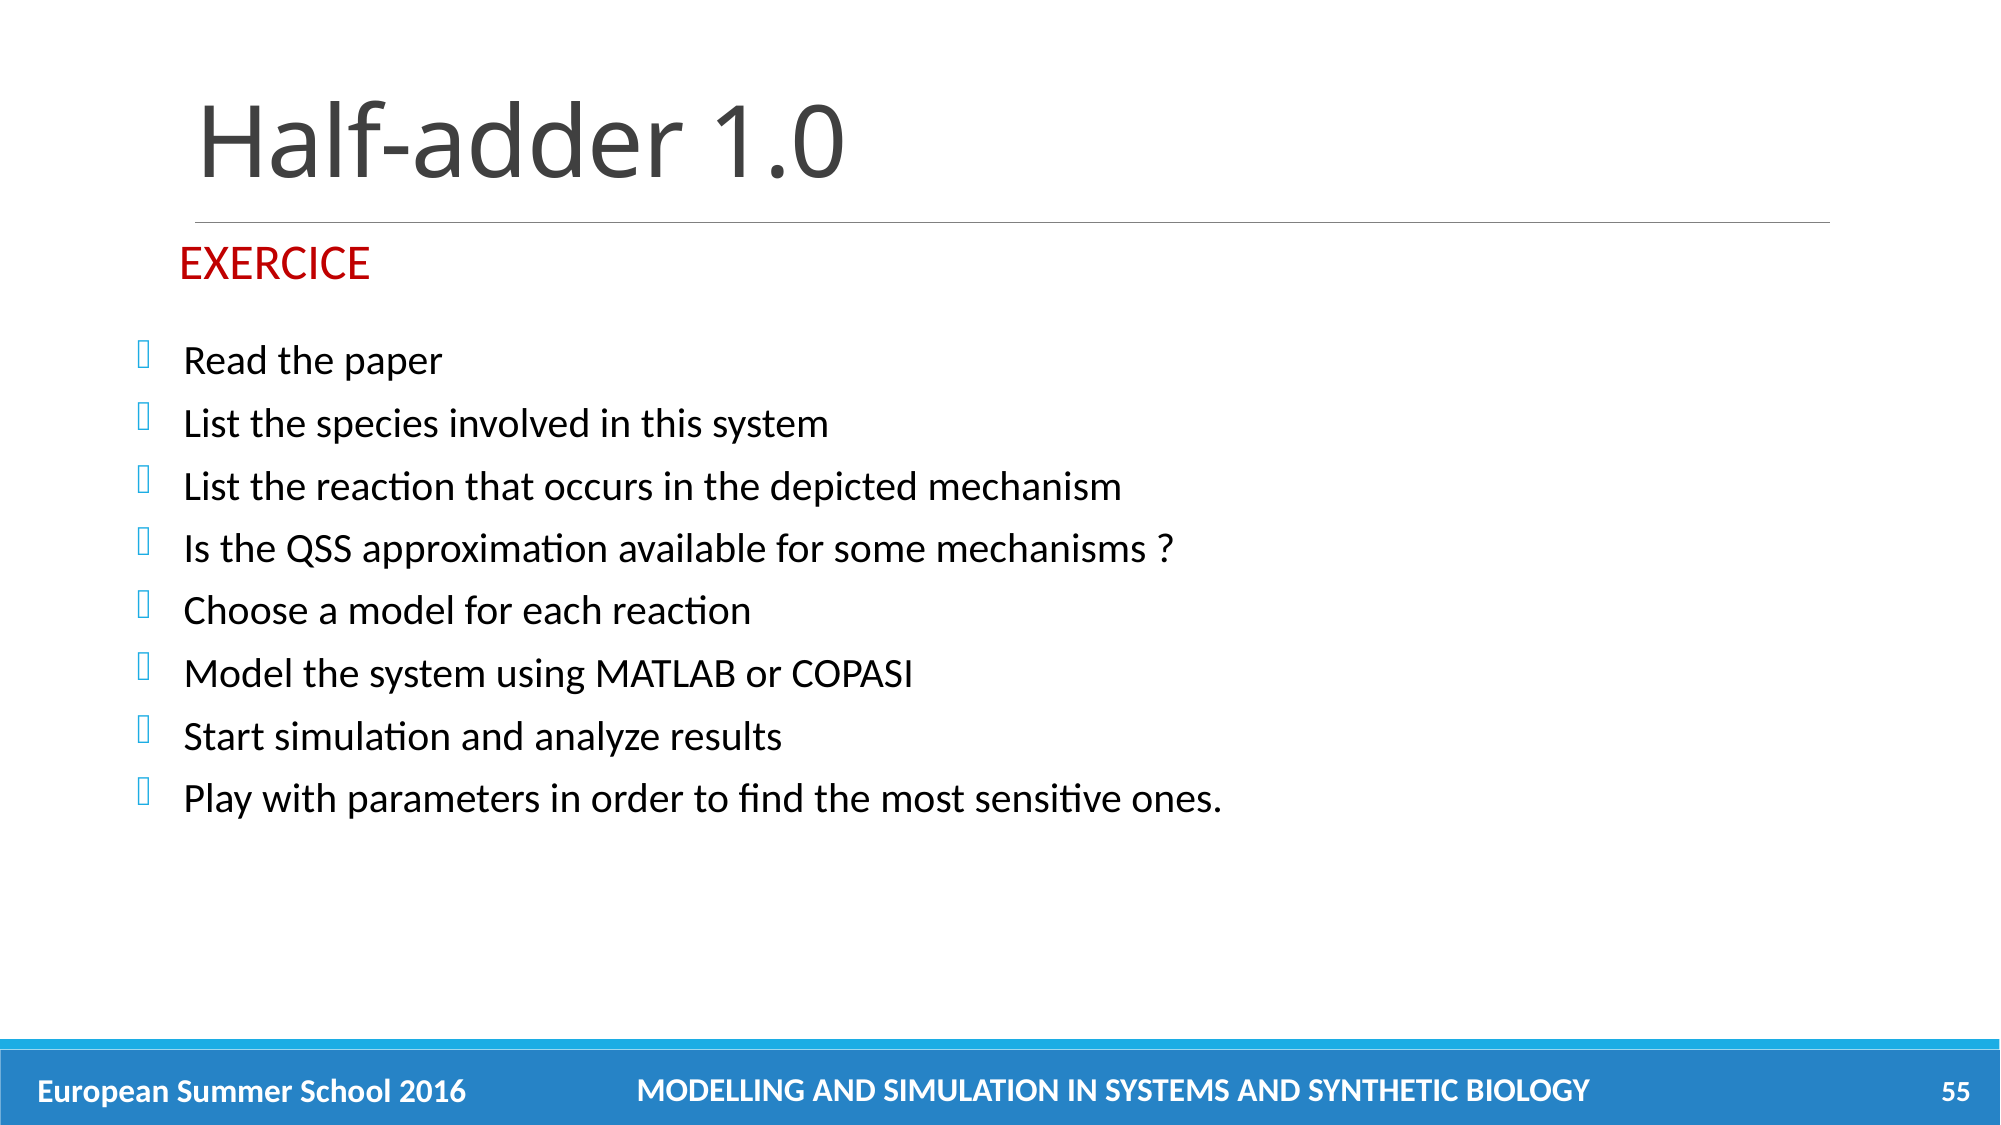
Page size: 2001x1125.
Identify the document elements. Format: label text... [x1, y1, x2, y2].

slide_number 55 [1770, 1059, 1986, 1120]
text_box Exercice [164, 222, 386, 298]
text_box Read the paper List the species involved in this system List the reaction that occurs in the depicted mechanism Is the QSS approximation available for some mechanisms ? Choose a model for each reaction Model the system using MATLAB or COPASI Start simulation and analyze results Play with parameters in order to find the most sensitive ones. [121, 325, 1840, 829]
slide_number European Summer School 2016 [22, 1059, 490, 1120]
title Half-adder 1.0 [180, 47, 1830, 206]
footer Modelling and simulation in systems and synthetic biology [543, 1058, 1684, 1119]
